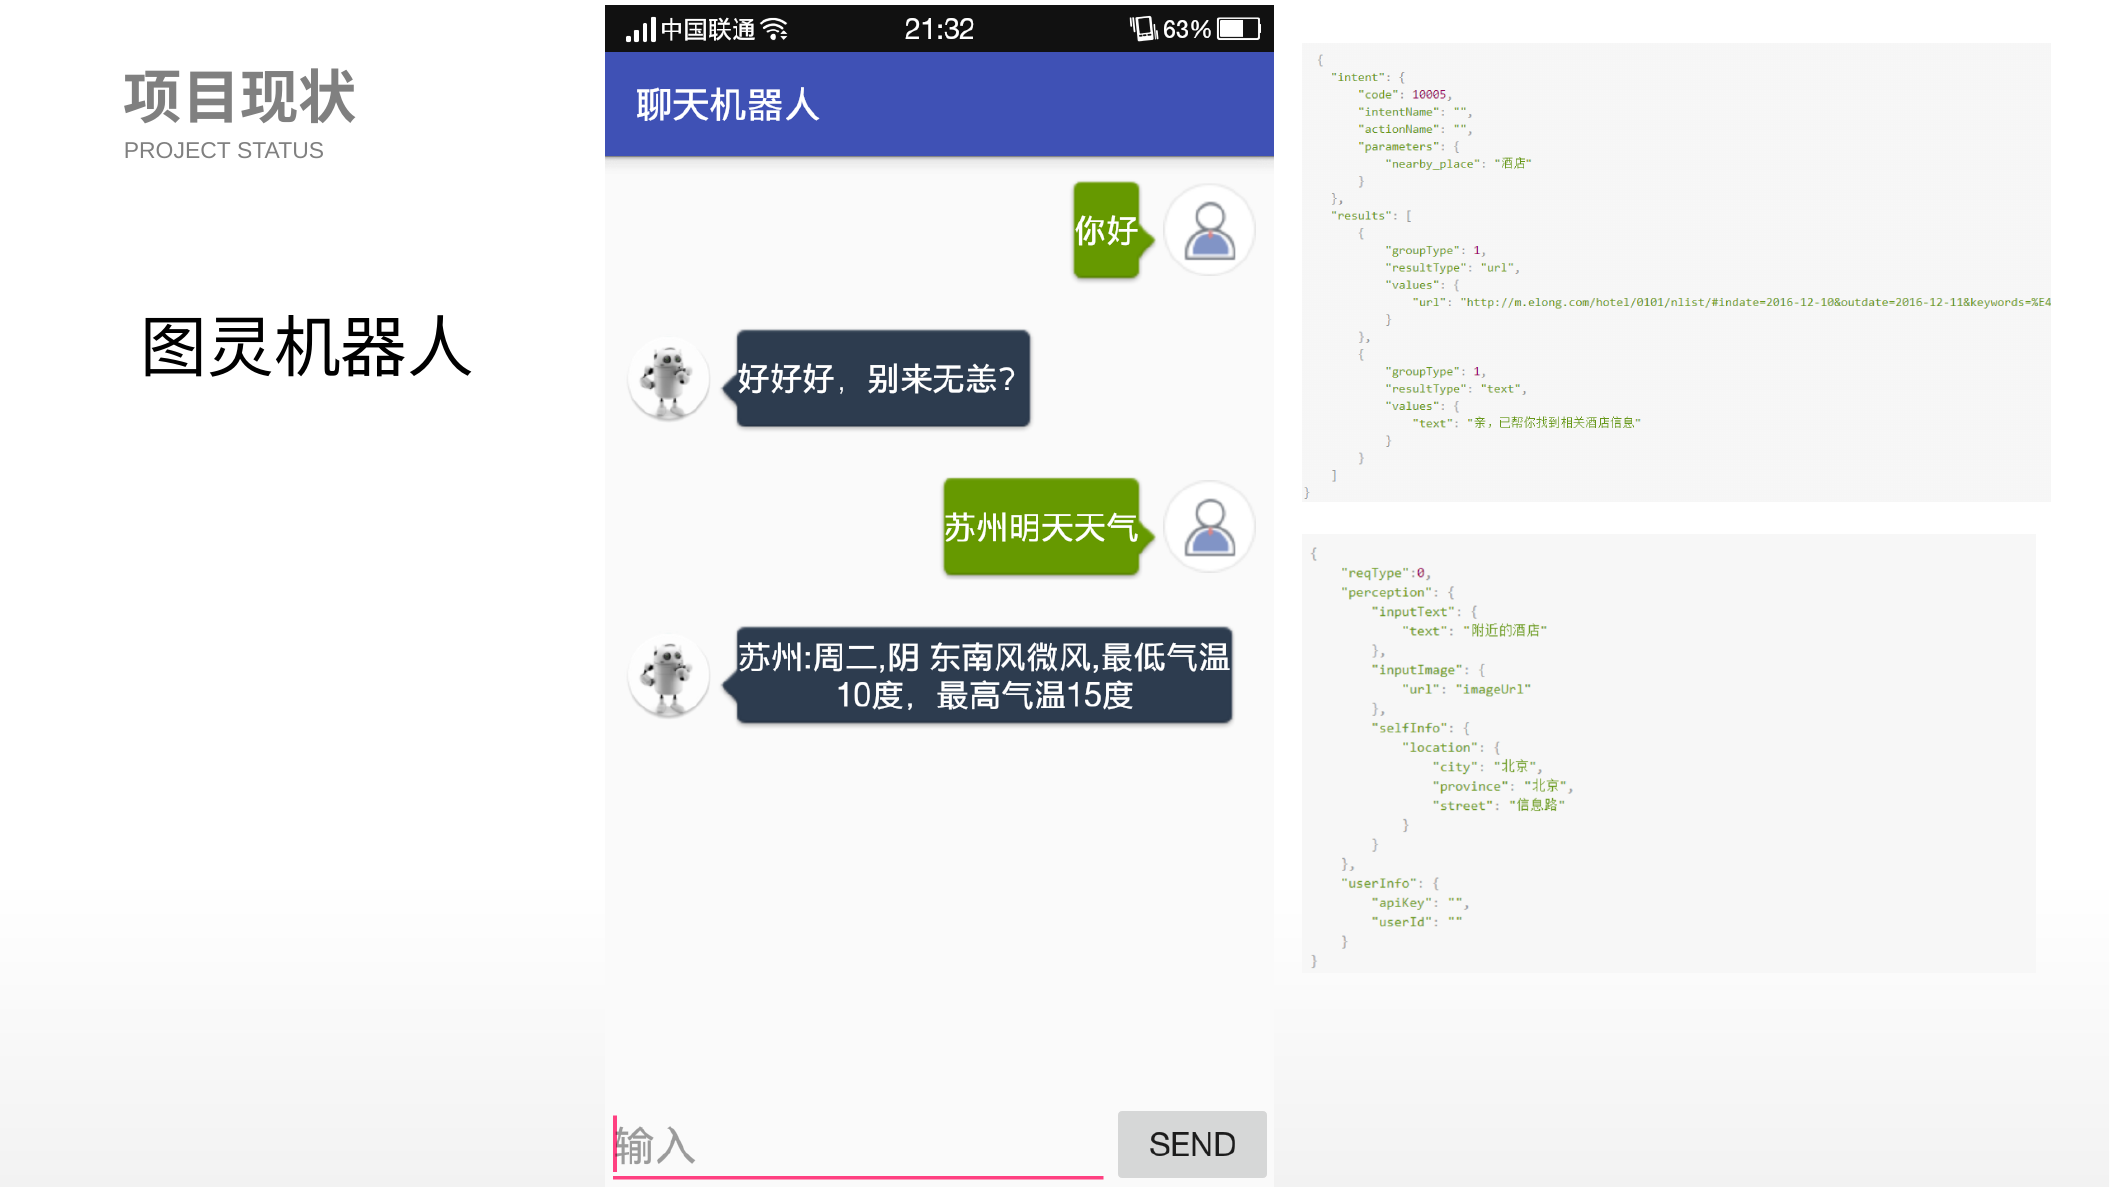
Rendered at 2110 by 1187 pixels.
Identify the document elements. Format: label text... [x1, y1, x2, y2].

text_box 项目现状 [123, 60, 503, 131]
text_box 图灵机器人 [125, 297, 490, 393]
text_box PROJECT STATUS [123, 135, 503, 163]
picture [1302, 43, 2051, 502]
picture [605, 5, 1274, 1187]
picture [1302, 534, 2036, 973]
